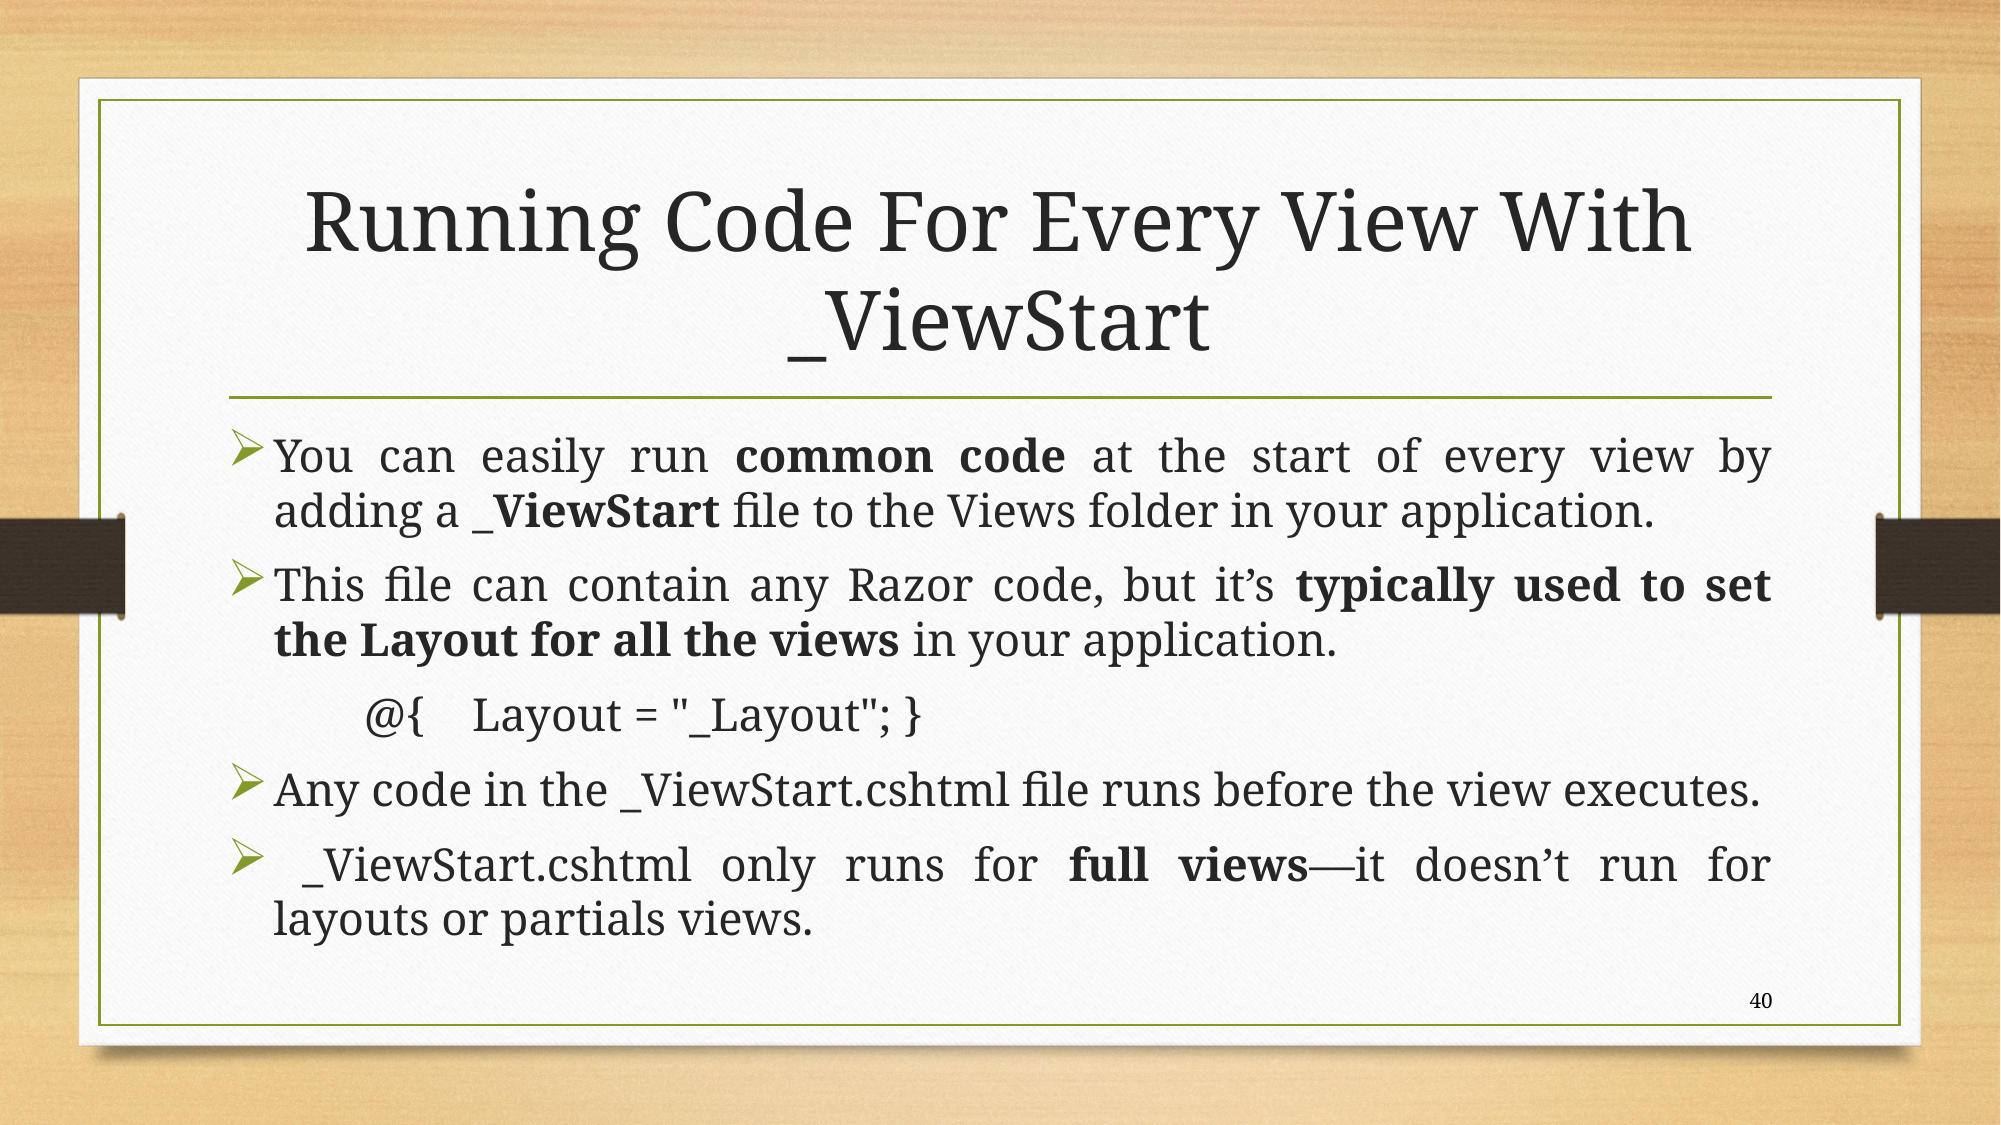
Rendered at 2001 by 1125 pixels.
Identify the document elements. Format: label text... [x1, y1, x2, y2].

list You can easily run common code at the start of every view by adding a _ViewStart file to the Views folder in your application. This file can contain any Razor code, but it’s typically used to set the Layout for all the views in your application. @{ Layout = "_Layout"; } Any code in the _ViewStart.cshtml file runs before the view executes. _ViewStart.cshtml only runs for full views—it doesn’t run for layouts or partials views. [212, 419, 1788, 964]
slide_number 40 [1698, 979, 1788, 1025]
title Running Code For Every View With _ViewStart [212, 161, 1788, 375]
picture [0, 0, 2001, 1125]
